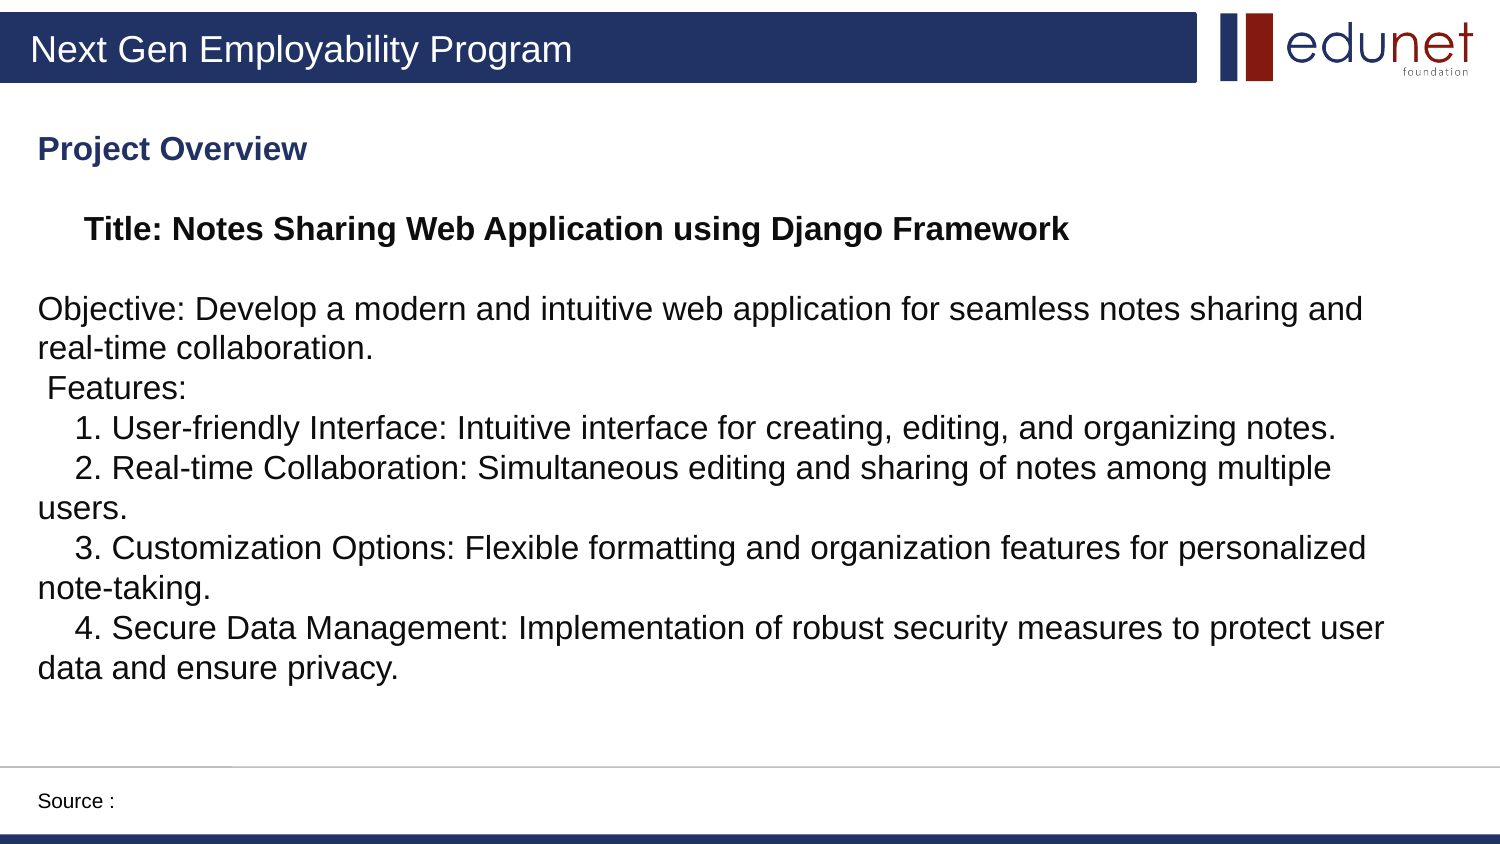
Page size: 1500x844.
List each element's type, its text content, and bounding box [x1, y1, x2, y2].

title Project Overview Title: Notes Sharing Web Application using Django Framework Objective: Develop a modern and intuitive web application for seamless notes sharing and real-time collaboration. Features: 1. User-friendly Interface: Intuitive interface for creating, editing, and organizing notes. 2. Real-time Collaboration: Simultaneous editing and sharing of notes among multiple users. 3. Customization Options: Flexible formatting and organization features for personalized note-taking. 4. Secure Data Management: Implementation of robust security measures to protect user data and ensure privacy. [22, 111, 1445, 165]
text_box Source : [22, 773, 139, 826]
picture [1279, 14, 1482, 83]
